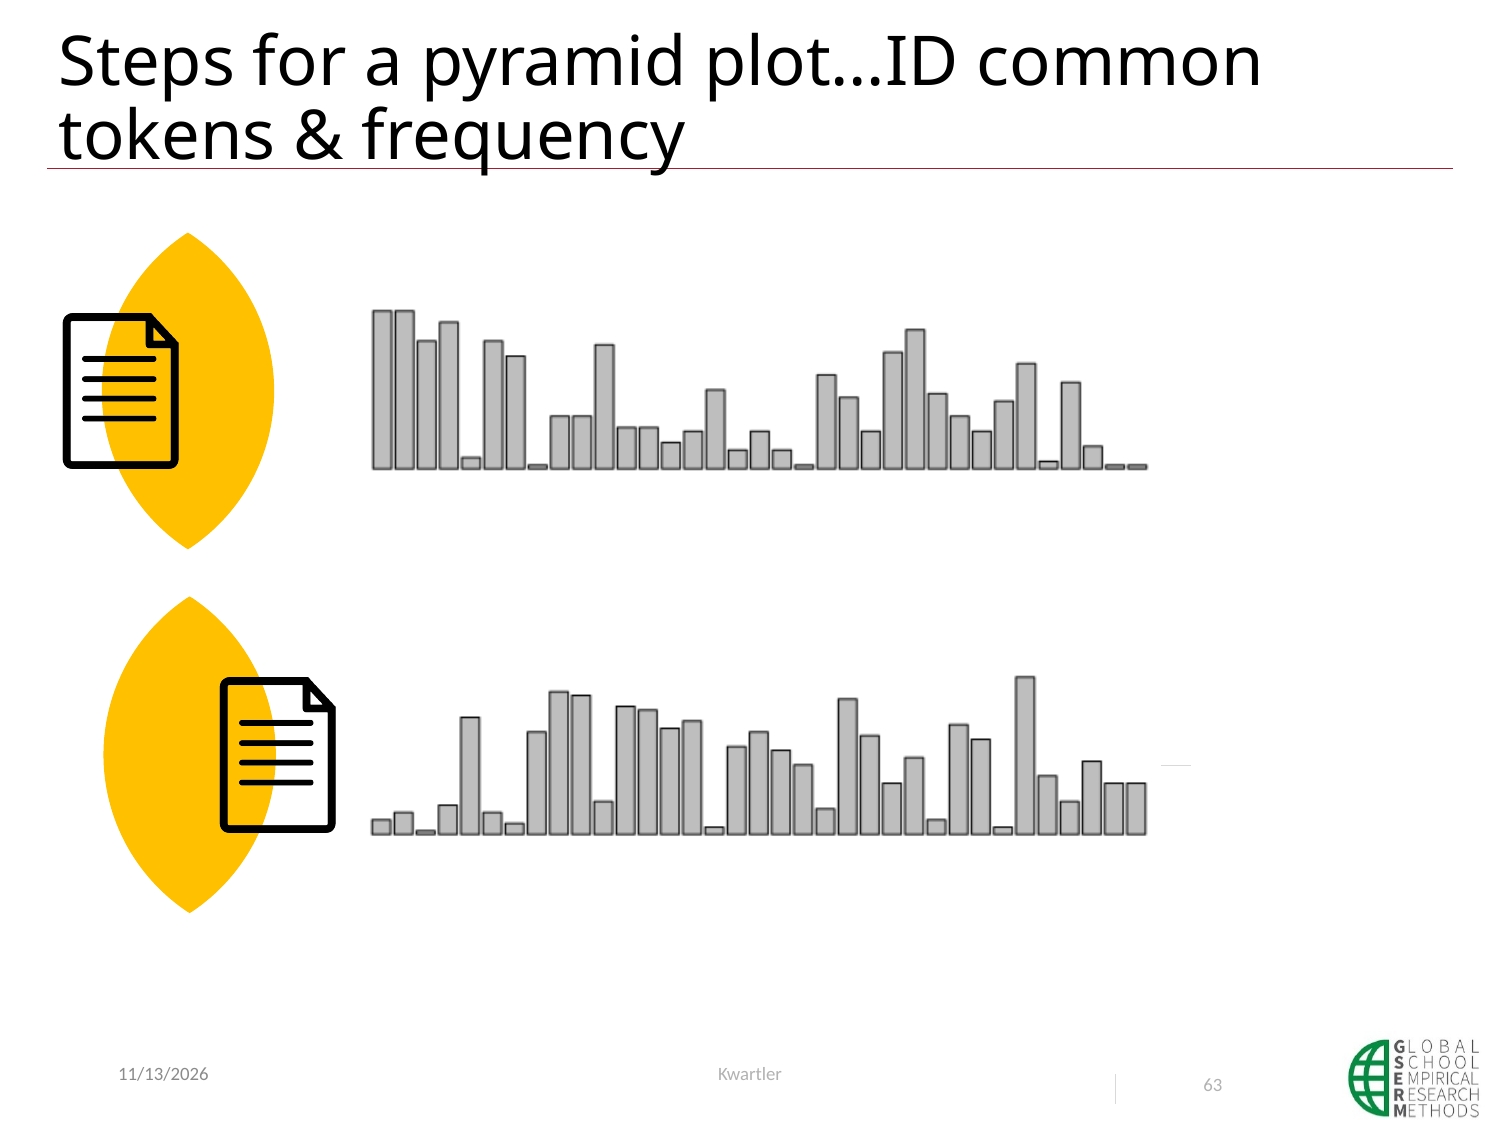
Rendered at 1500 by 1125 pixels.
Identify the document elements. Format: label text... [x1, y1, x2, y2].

picture [359, 299, 1155, 483]
picture [1342, 1031, 1500, 1120]
title Steps for a pyramid plot…ID common tokens & frequency [43, 18, 1451, 116]
picture [357, 662, 1157, 847]
text_box [103, 596, 260, 914]
picture [199, 677, 356, 833]
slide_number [103, 1042, 441, 1103]
text_box [118, 232, 275, 550]
picture [42, 313, 199, 469]
footer Kwartler [496, 1042, 1004, 1103]
slide_number 63 [1188, 1042, 1330, 1103]
